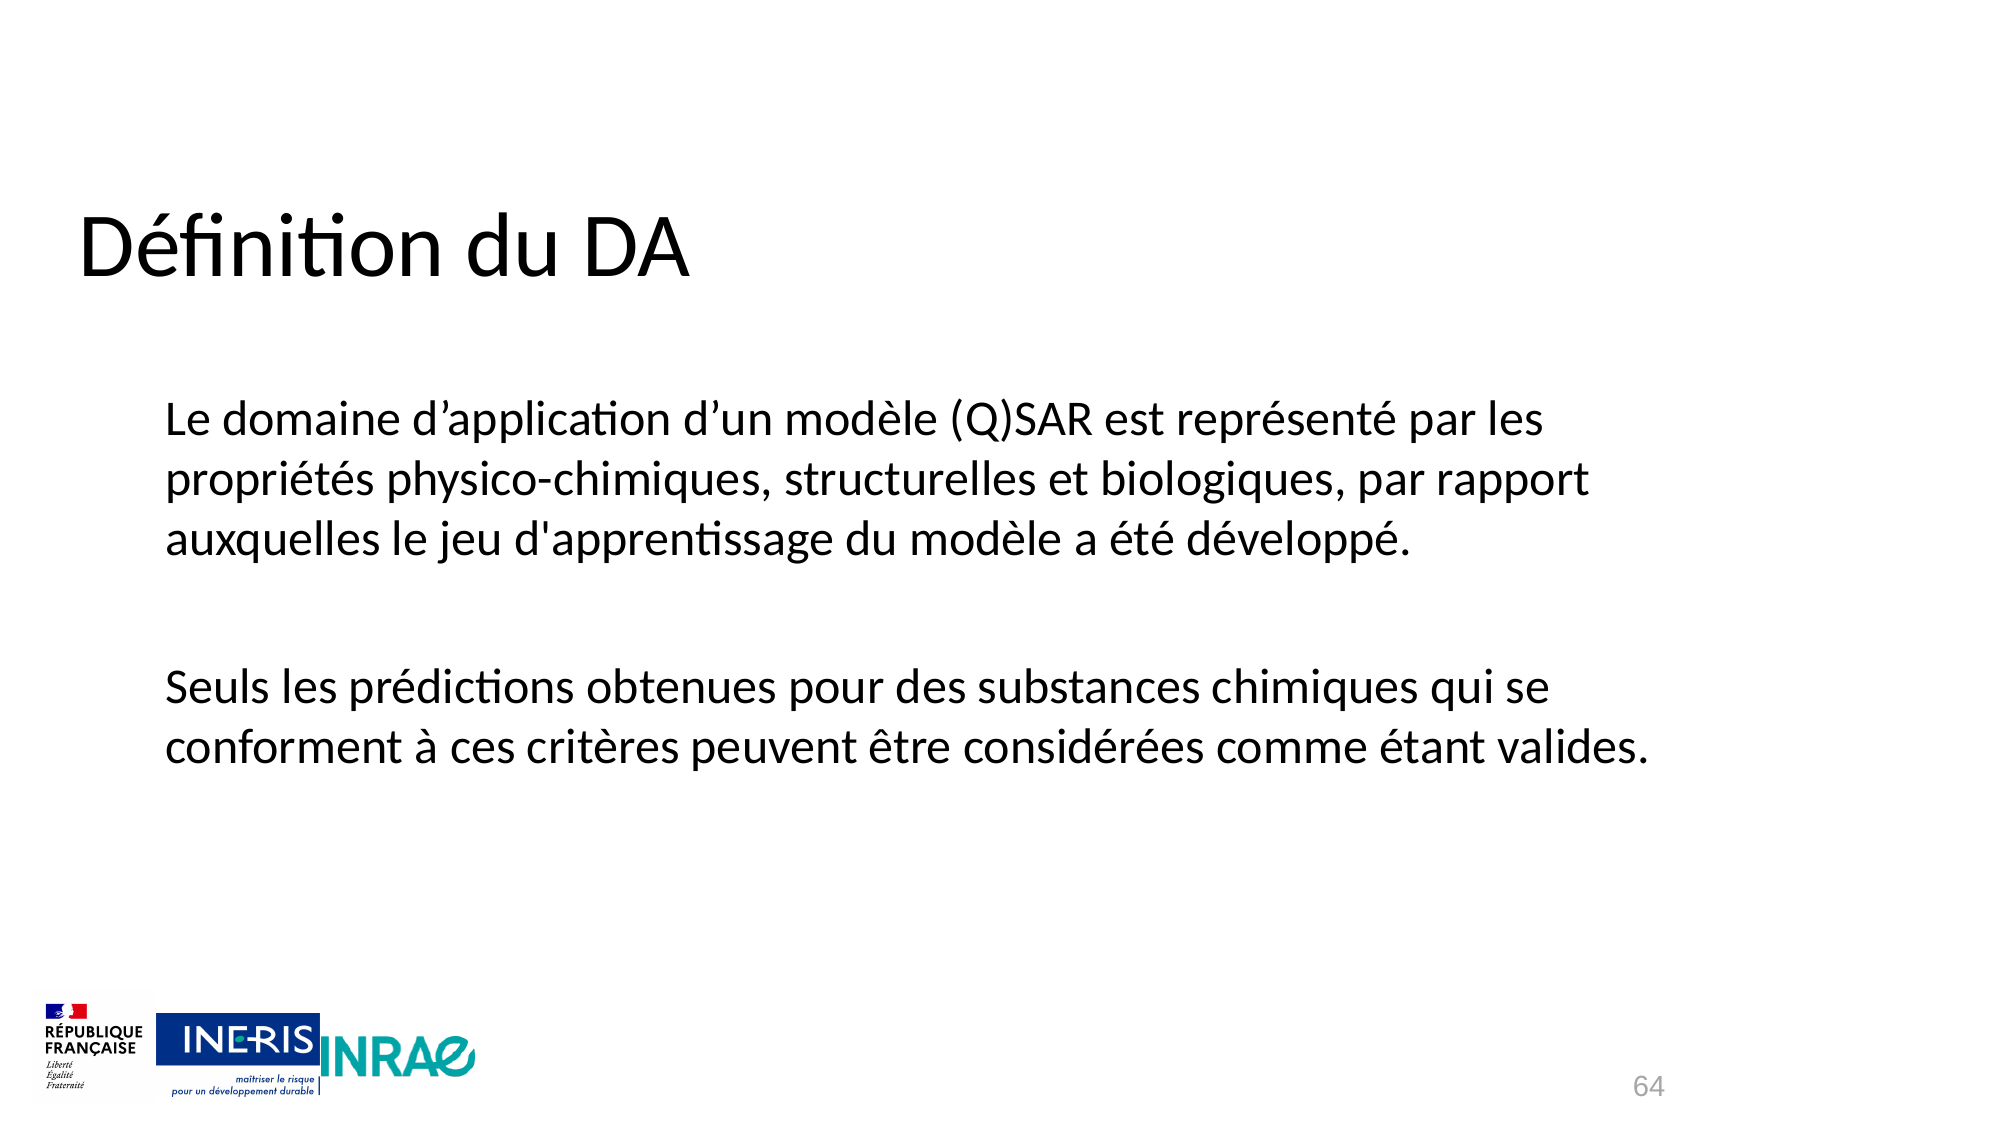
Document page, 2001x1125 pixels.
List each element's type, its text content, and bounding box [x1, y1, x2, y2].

title Définition du DA [78, 196, 1922, 355]
picture [321, 1035, 475, 1077]
list Le domaine d’application d’un modèle (Q)SAR est représenté par les propriétés physico-chimiques, structurelles et biologiques, par rapport auxquelles le jeu d'apprentissage du modèle a été développé. Seuls les prédictions obtenues pour des substances chimiques qui se conforment à ces critères peuvent être considérées comme étant valides. [165, 385, 1757, 929]
picture [31, 989, 320, 1103]
text_box 64 [1370, 1044, 1666, 1124]
